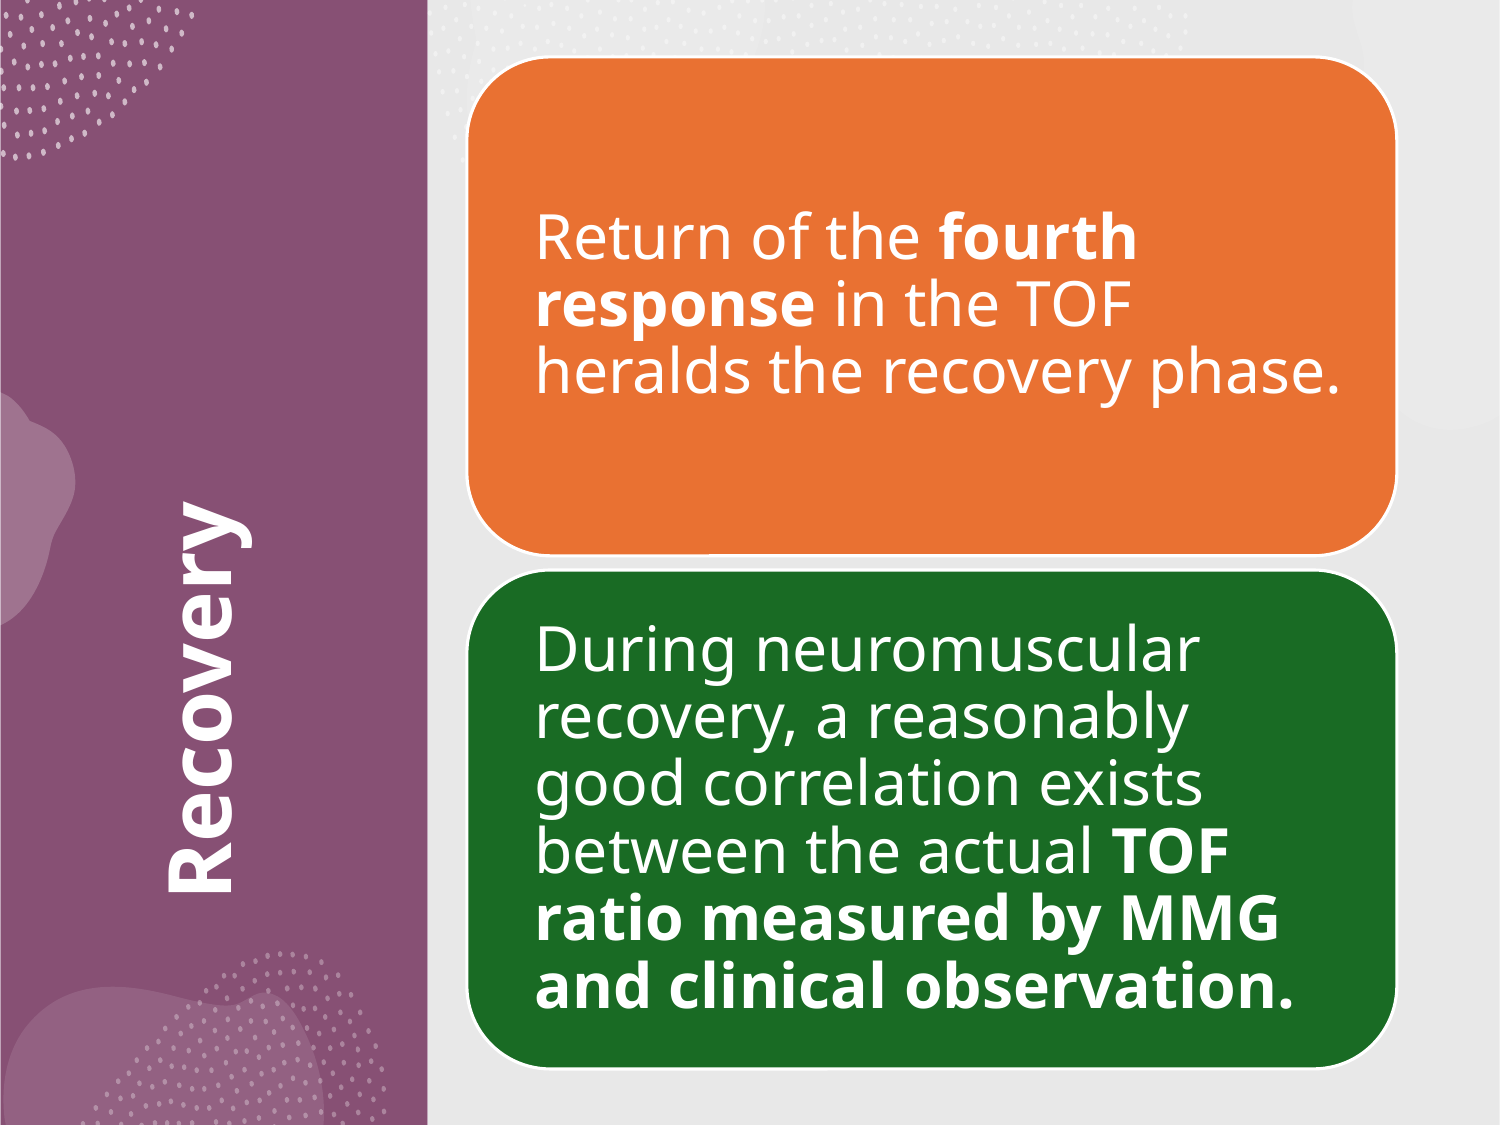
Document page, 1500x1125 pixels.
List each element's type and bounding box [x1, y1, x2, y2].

list [466, 46, 1398, 1079]
text_box [0, 0, 1500, 1125]
